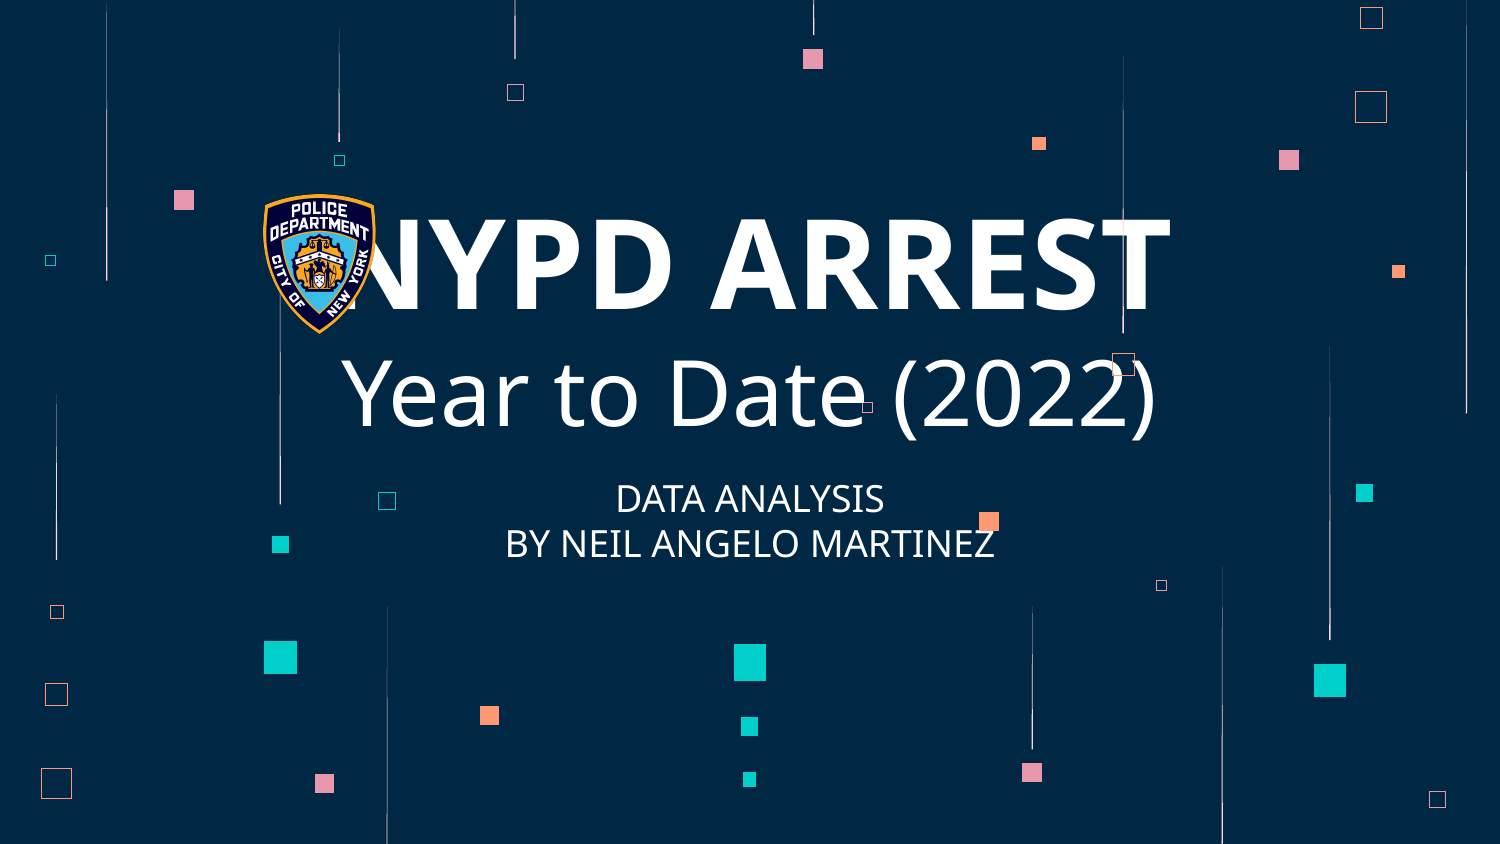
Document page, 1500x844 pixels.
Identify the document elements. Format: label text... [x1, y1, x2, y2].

picture [263, 194, 376, 334]
subtitle DATA ANALYSIS BY NEIL ANGELO MARTINEZ [479, 461, 1021, 591]
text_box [1111, 55, 1135, 376]
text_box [263, 340, 297, 675]
text_box [479, 705, 500, 726]
text_box [1032, 137, 1046, 151]
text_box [1022, 606, 1043, 783]
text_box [733, 644, 767, 787]
title NYPD ARREST Year to Date (2022) [256, 123, 1244, 461]
text_box [979, 511, 999, 532]
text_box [1313, 345, 1347, 698]
text_box [314, 773, 335, 794]
